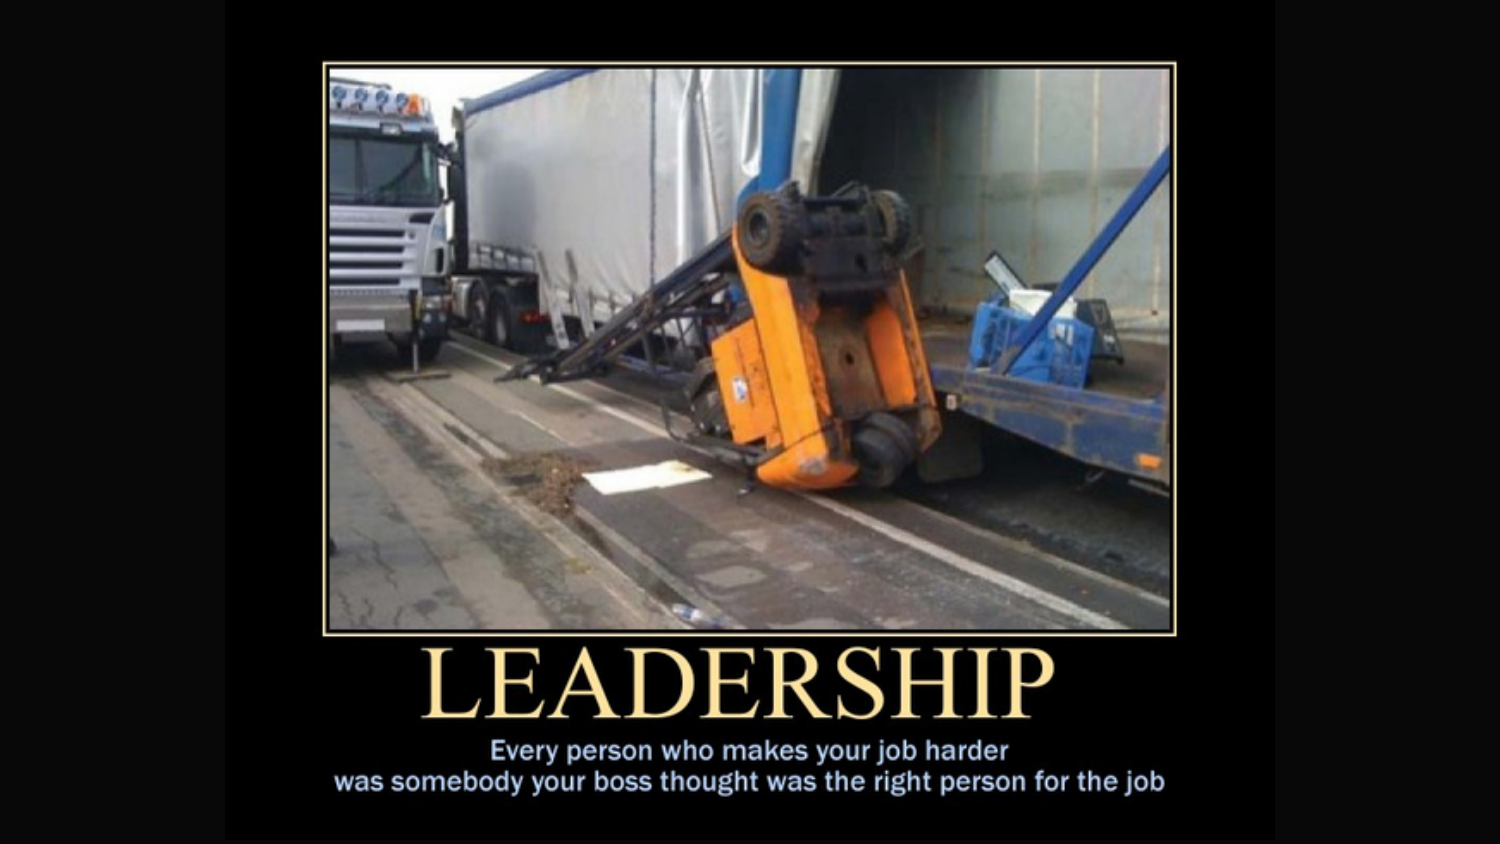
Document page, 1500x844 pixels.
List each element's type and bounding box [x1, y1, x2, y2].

picture [224, 0, 1276, 841]
